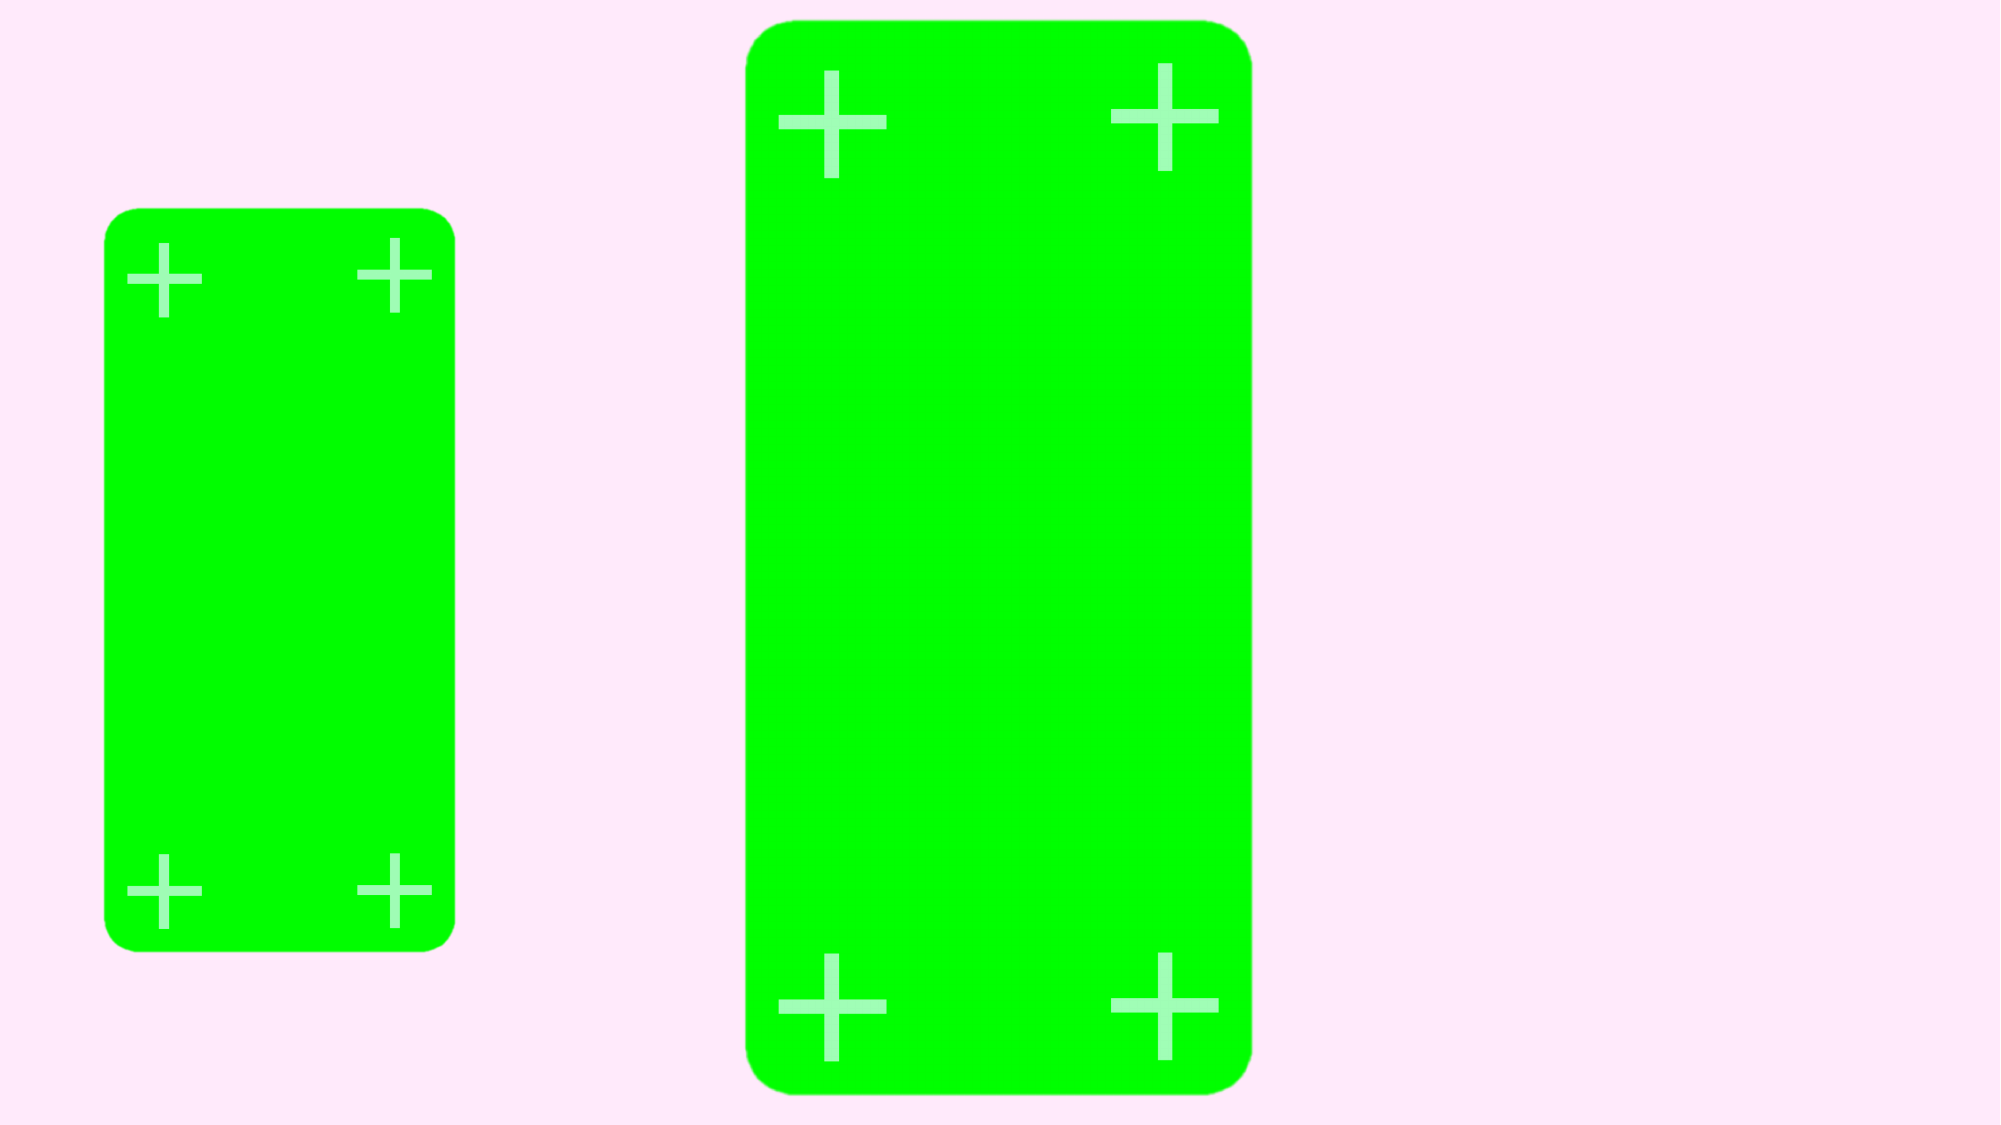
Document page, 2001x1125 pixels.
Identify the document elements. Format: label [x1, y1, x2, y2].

picture [722, 0, 1278, 1125]
picture [88, 161, 473, 975]
